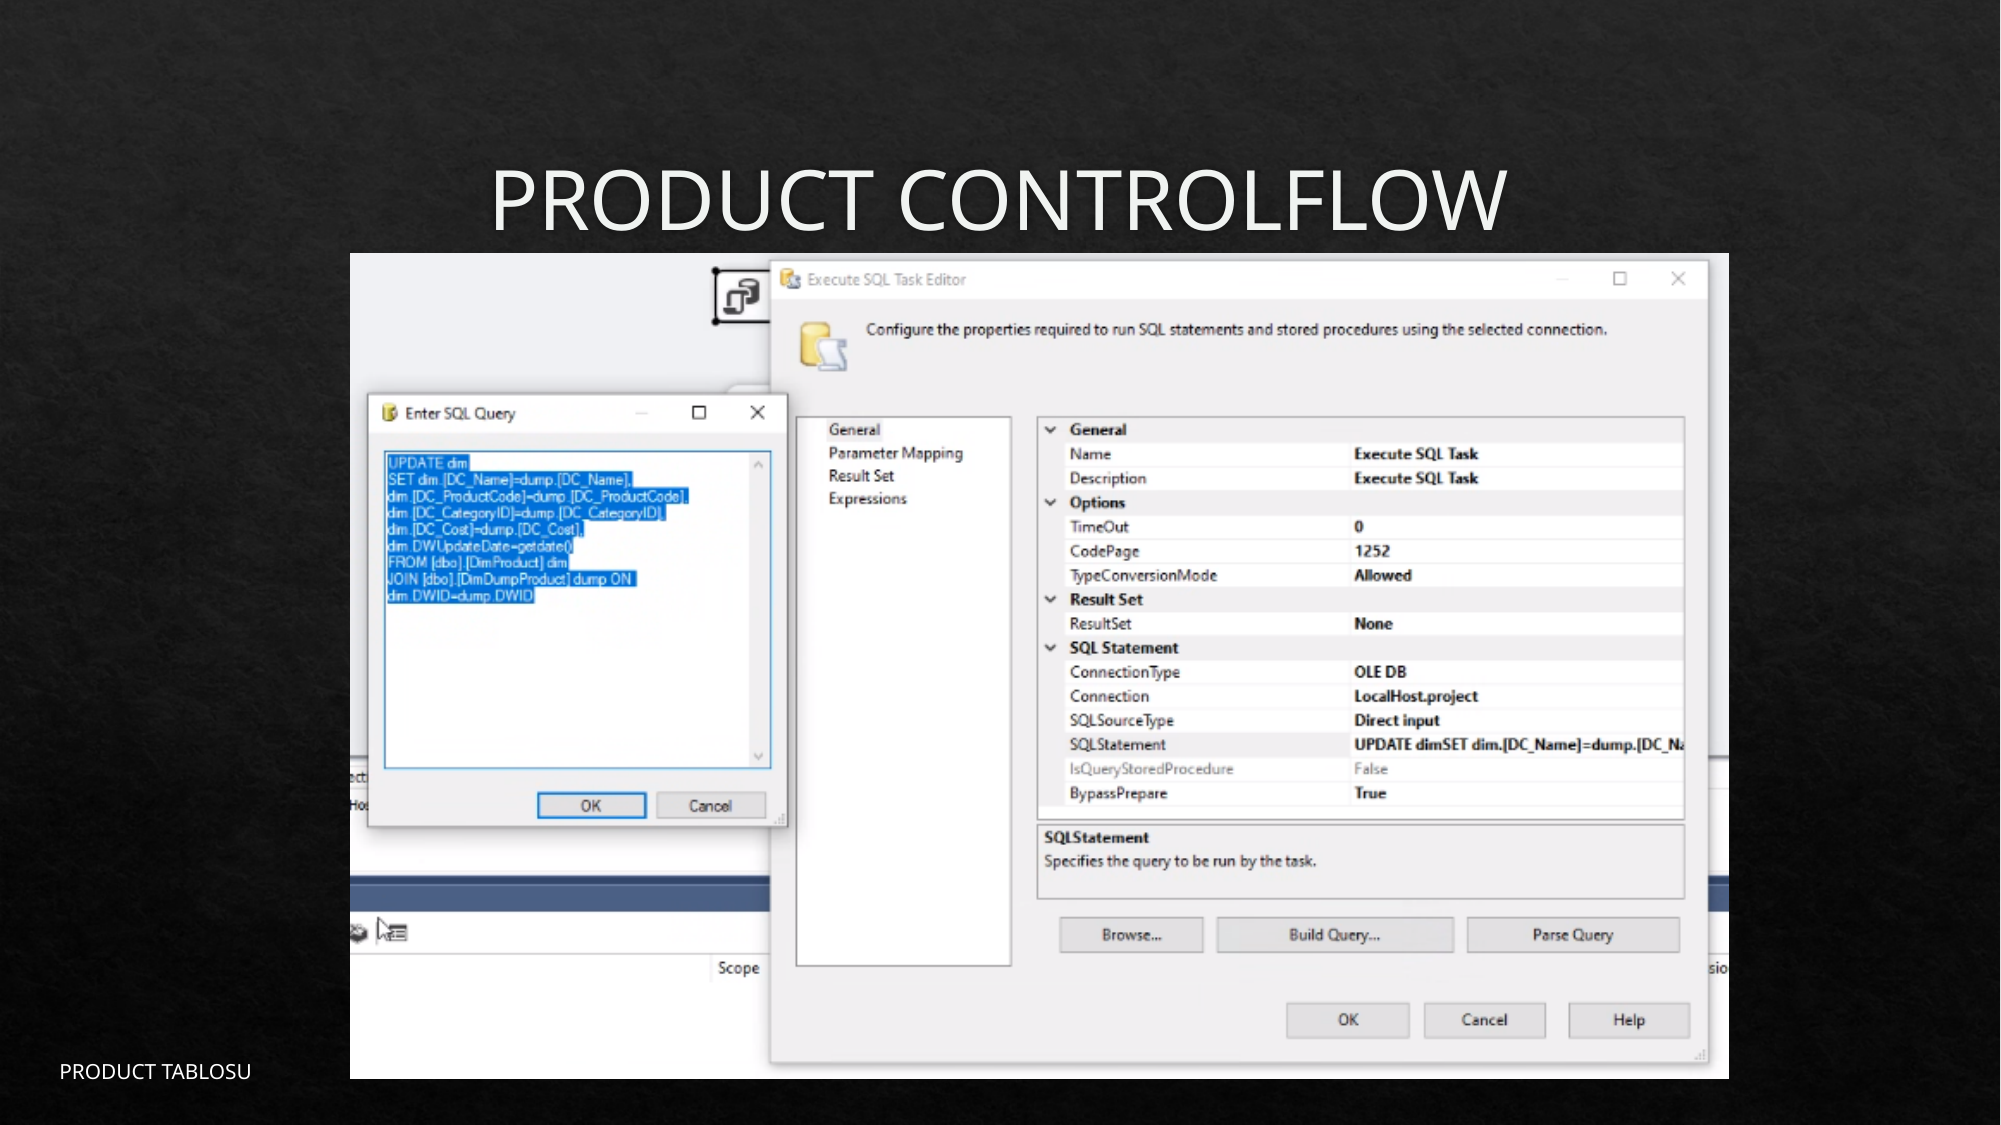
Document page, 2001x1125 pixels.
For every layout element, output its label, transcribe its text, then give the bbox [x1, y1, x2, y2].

title PRODUCT CONTROLFLOW [149, 99, 1849, 307]
text_box PRODUCT TABLOSU [44, 1051, 302, 1092]
picture [349, 252, 1729, 1080]
